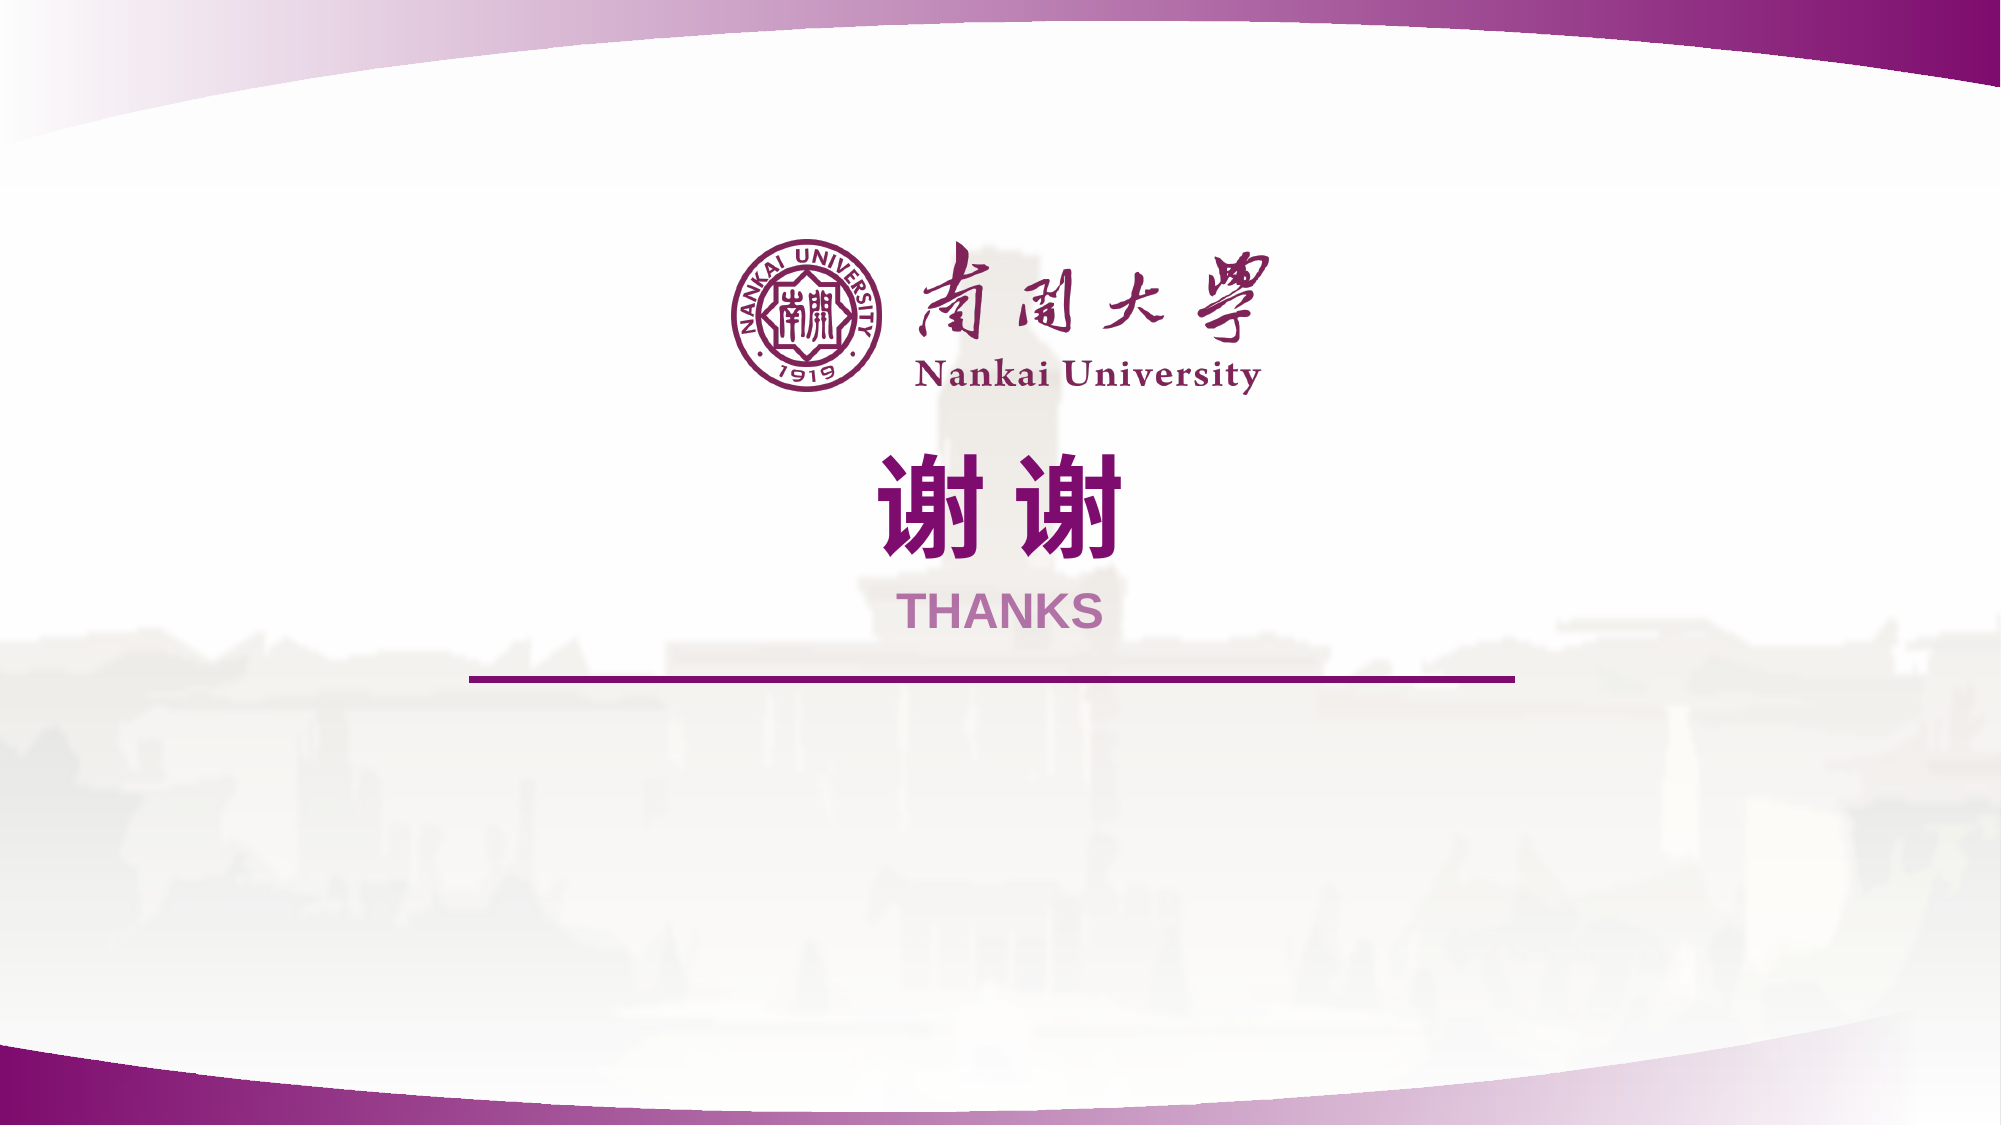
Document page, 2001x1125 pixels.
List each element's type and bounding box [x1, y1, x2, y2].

text_box [469, 445, 1531, 680]
picture [731, 239, 1269, 395]
